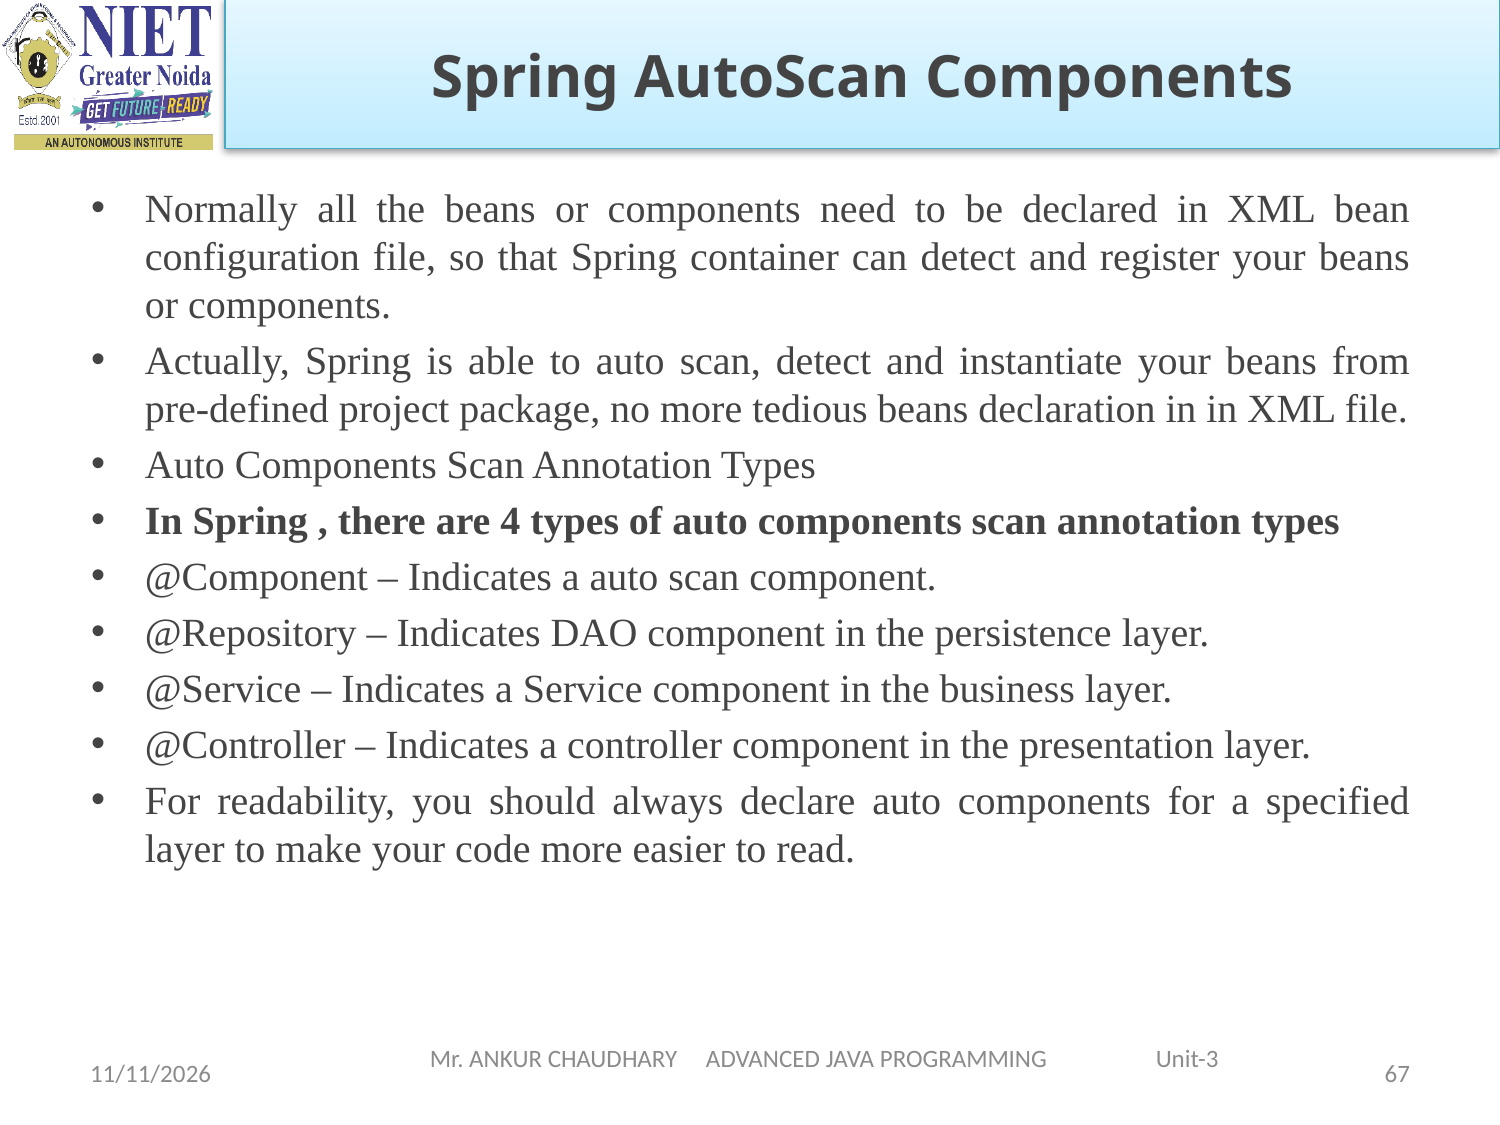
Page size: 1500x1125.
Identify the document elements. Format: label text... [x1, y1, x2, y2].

footer Mr. ANKUR CHAUDHARY ADVANCED JAVA PROGRAMMING Unit-3 [412, 1042, 1074, 1103]
slide_number 67 [1074, 1042, 1425, 1103]
list Normally all the beans or components need to be declared in XML bean configuration file, so that Spring container can detect and register your beans or components. Actually, Spring is able to auto scan, detect and instantiate your beans from pre-defined project package, no more tedious beans declaration in in XML file. Auto Components Scan Annotation Types In Spring , there are 4 types of auto components scan annotation types @Component – Indicates a auto scan component. @Repository – Indicates DAO component in the persistence layer. @Service – Indicates a Service component in the business layer. @Controller – Indicates a controller component in the presentation layer. For readability, you should always declare auto components for a specified layer to make your code more easier to read. [76, 174, 1426, 918]
picture [2, 3, 213, 150]
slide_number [75, 1042, 412, 1103]
text_box Spring AutoScan Components [224, 0, 1500, 149]
